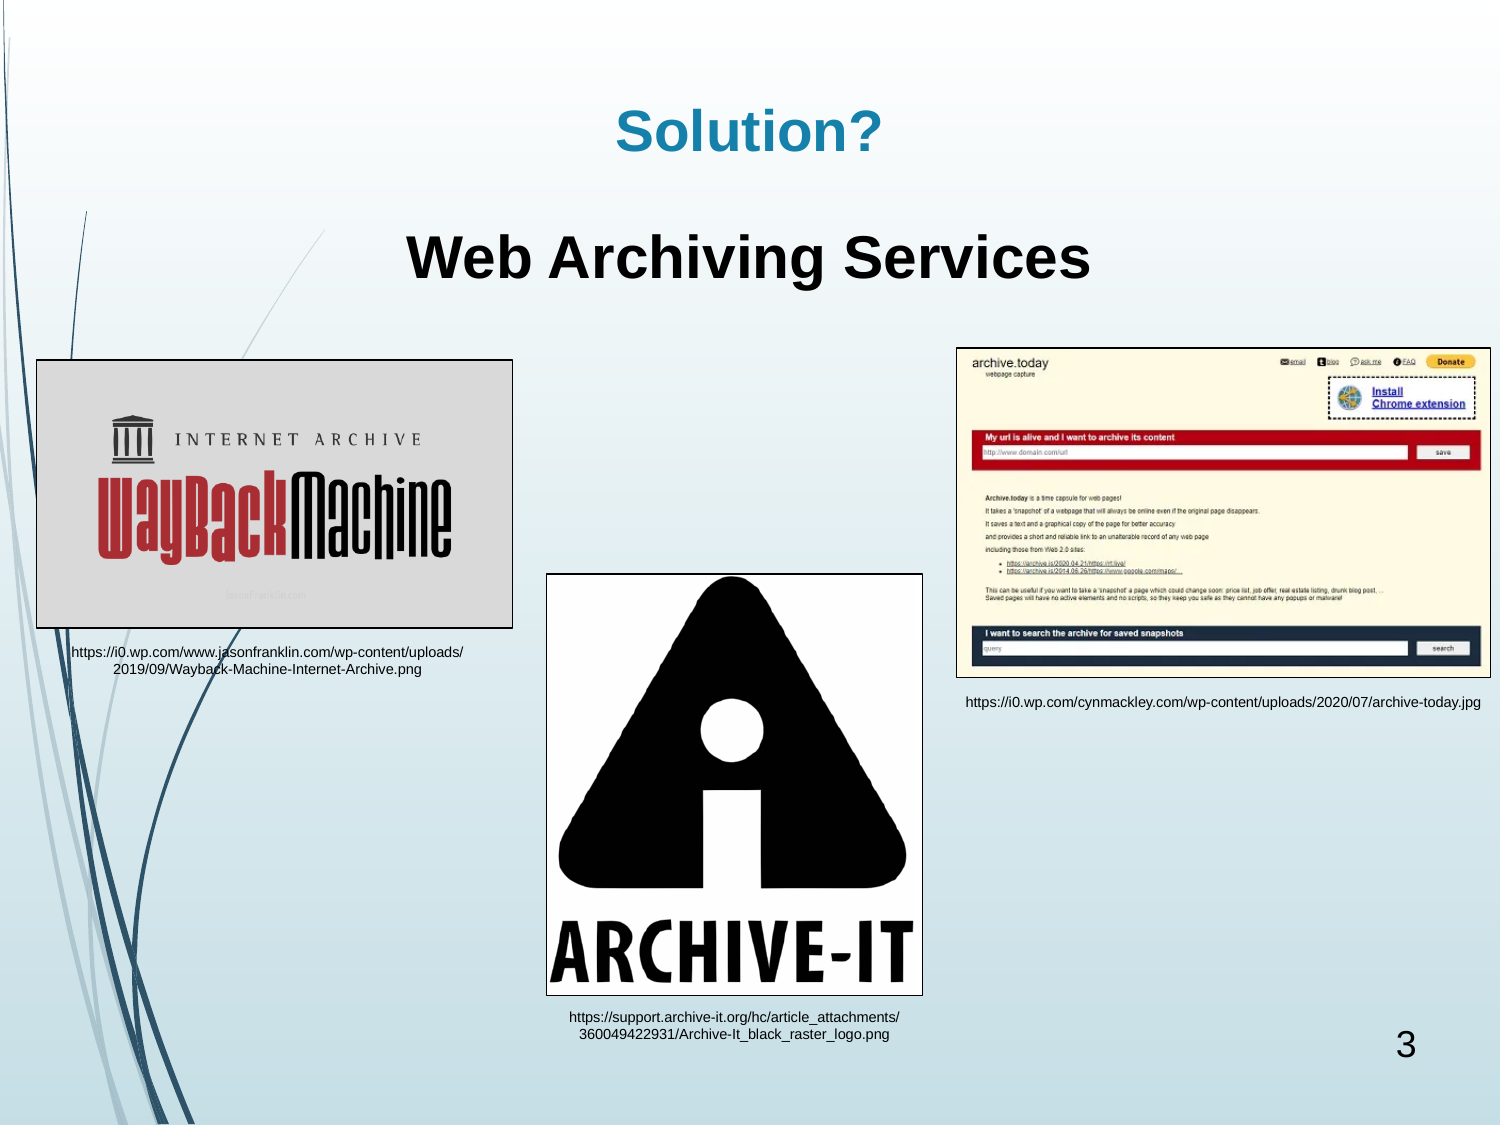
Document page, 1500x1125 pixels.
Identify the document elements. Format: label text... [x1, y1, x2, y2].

text_box 3 [1362, 1012, 1450, 1073]
text_box https://i0.wp.com/www.jasonfranklin.com/wp-content/uploads/2019/09/Wayback-Machine-Internet-Archive.png [23, 634, 512, 685]
picture [547, 574, 922, 996]
text_box https://i0.wp.com/cynmackley.com/wp-content/uploads/2020/07/archive-today.jpg [944, 685, 1500, 718]
text_box Web Archiving Services [359, 210, 1141, 286]
picture [957, 348, 1490, 677]
text_box https://support.archive-it.org/hc/article_attachments/360049422931/Archive-It_black_raster_logo.png [514, 999, 955, 1050]
picture [36, 360, 512, 628]
text_box Solution? [567, 85, 933, 161]
